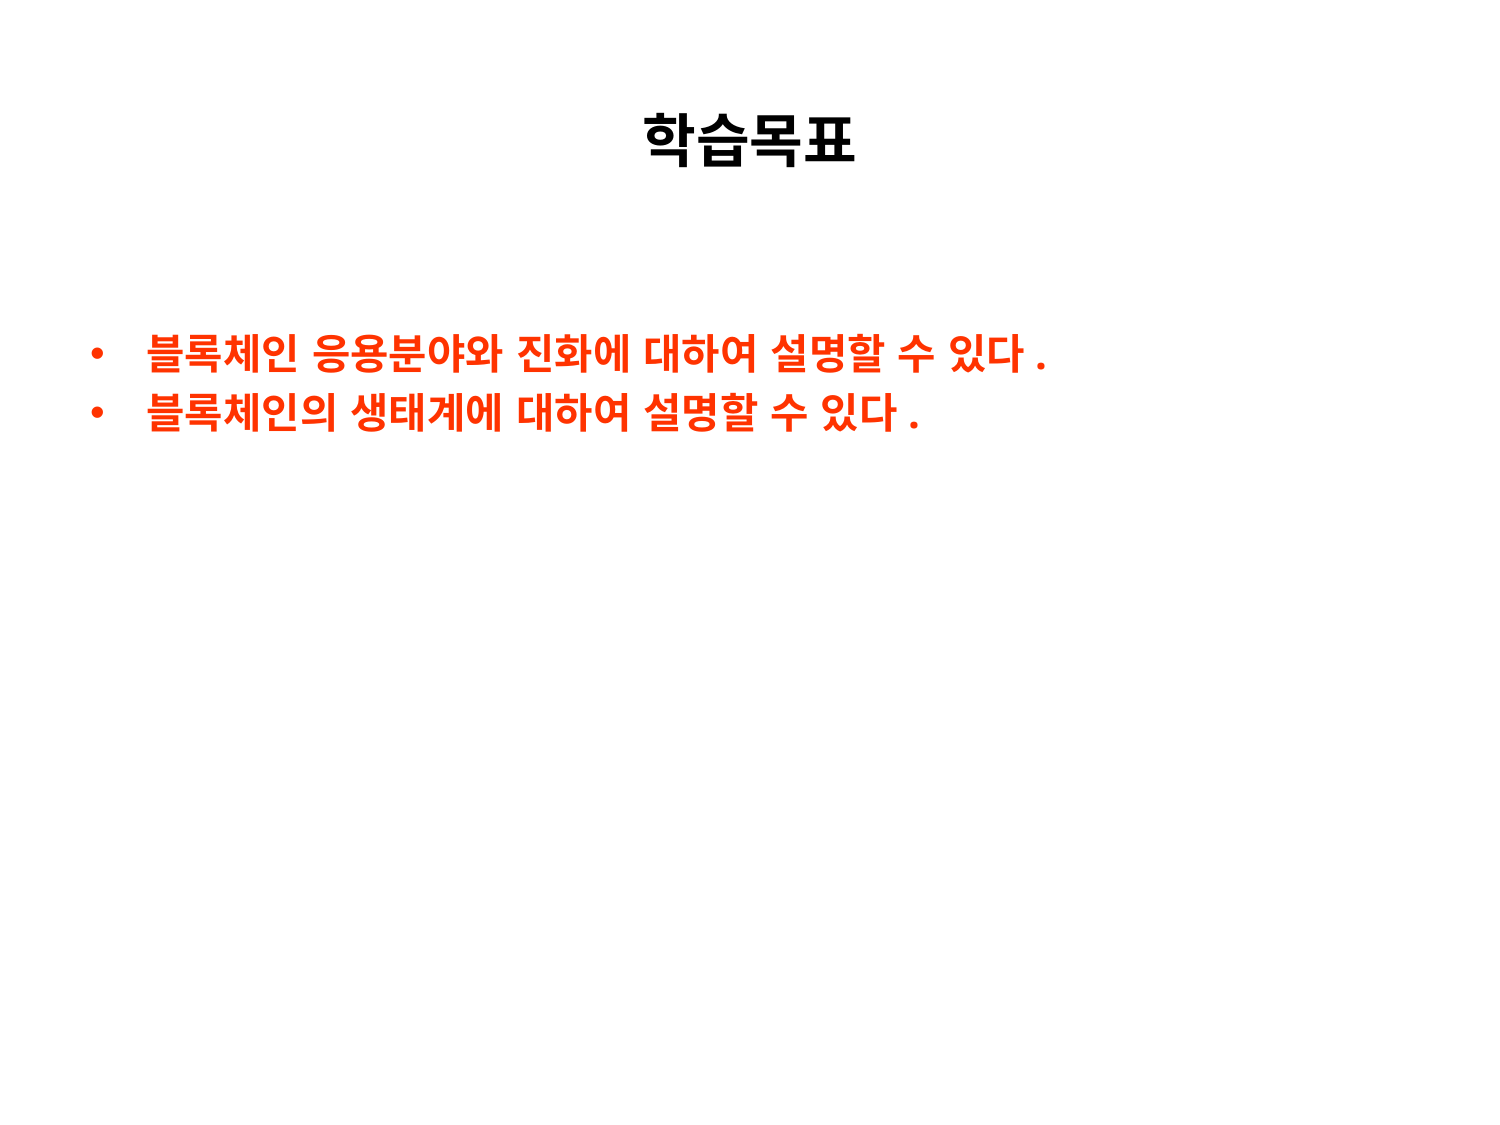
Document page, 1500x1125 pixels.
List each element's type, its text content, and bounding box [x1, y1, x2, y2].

list 블록체인 응용분야와 진화에 대하여 설명할 수 있다. 블록체인의 생태계에 대하여 설명할 수 있다. [75, 262, 1425, 1005]
title 학습목표 [75, 45, 1425, 233]
